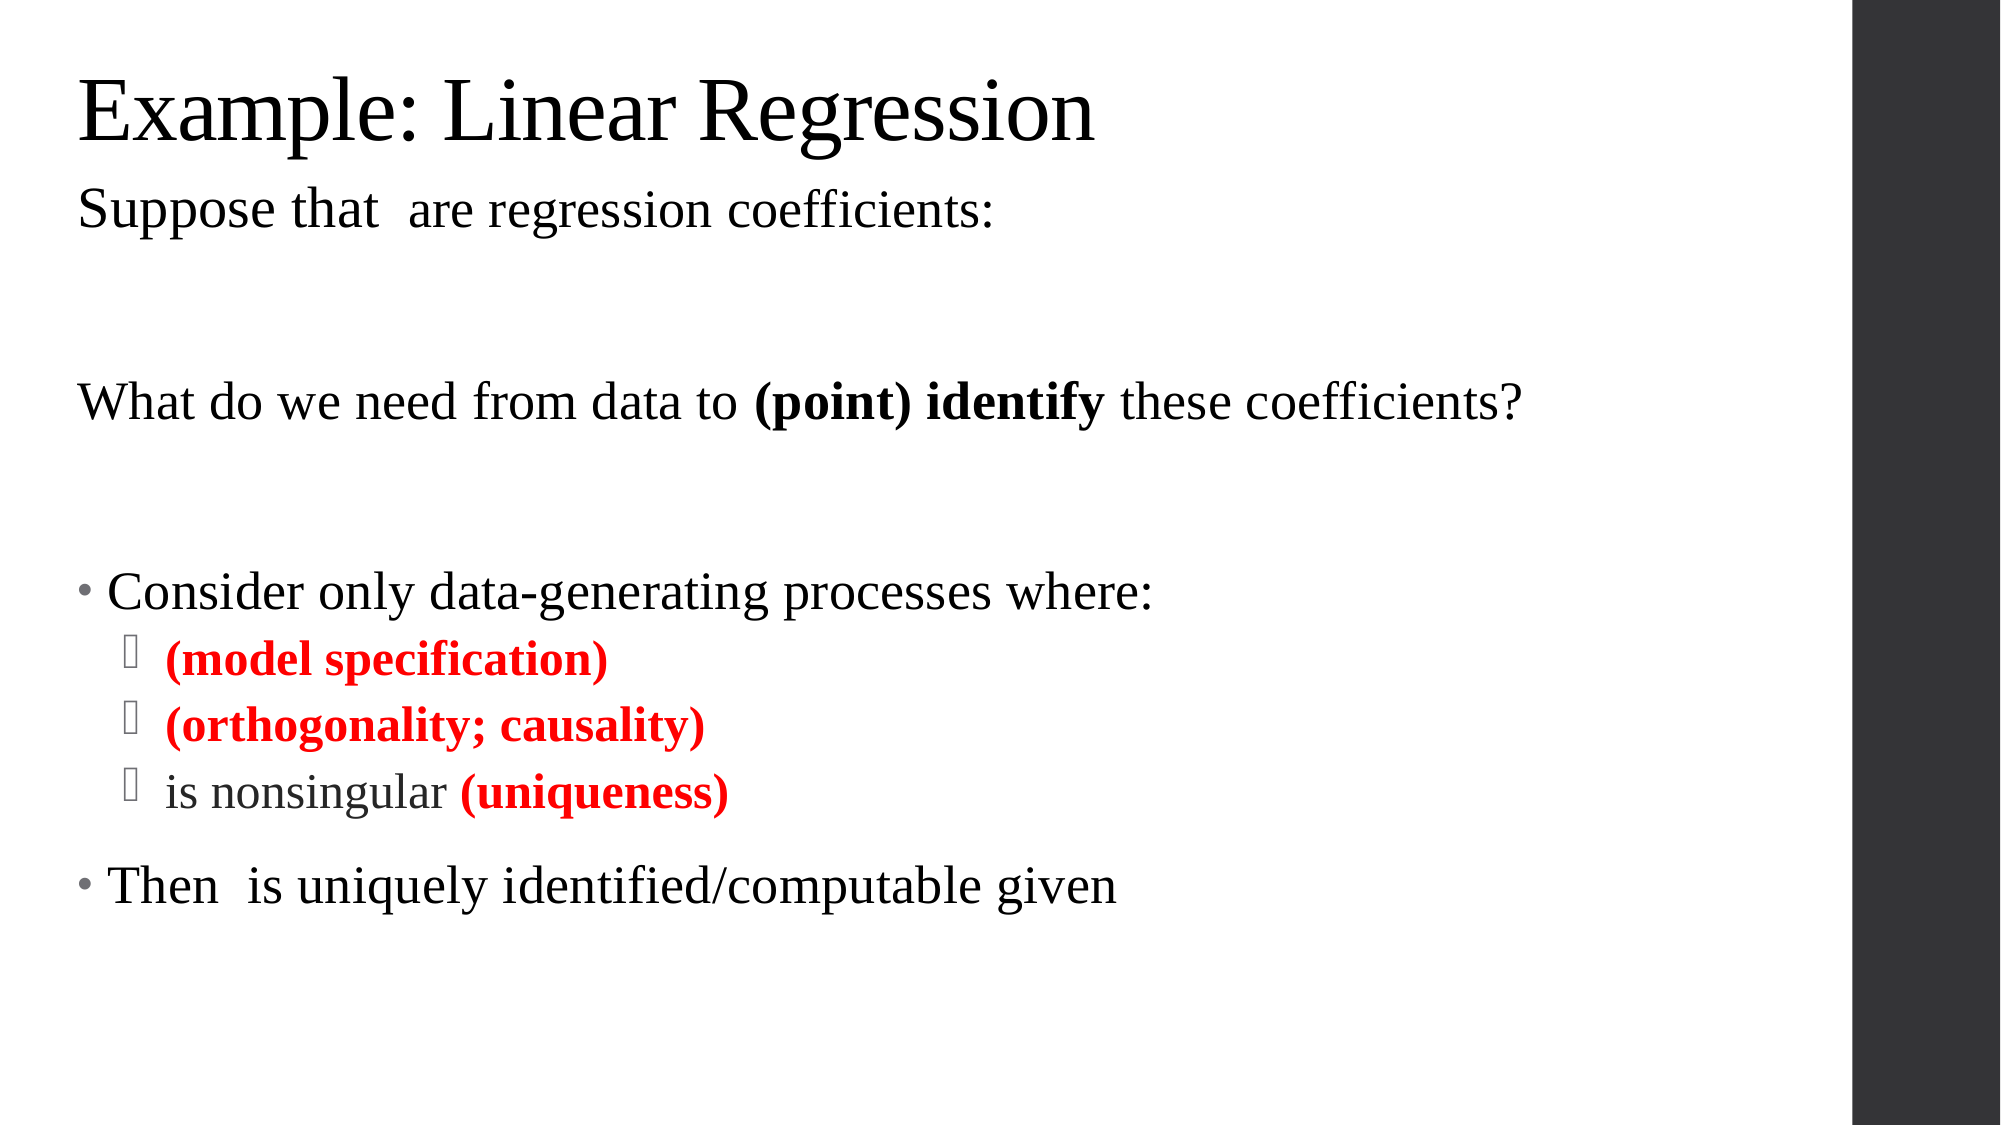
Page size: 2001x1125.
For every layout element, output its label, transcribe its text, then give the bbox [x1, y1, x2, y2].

title Example: Linear Regression [62, 0, 1775, 168]
